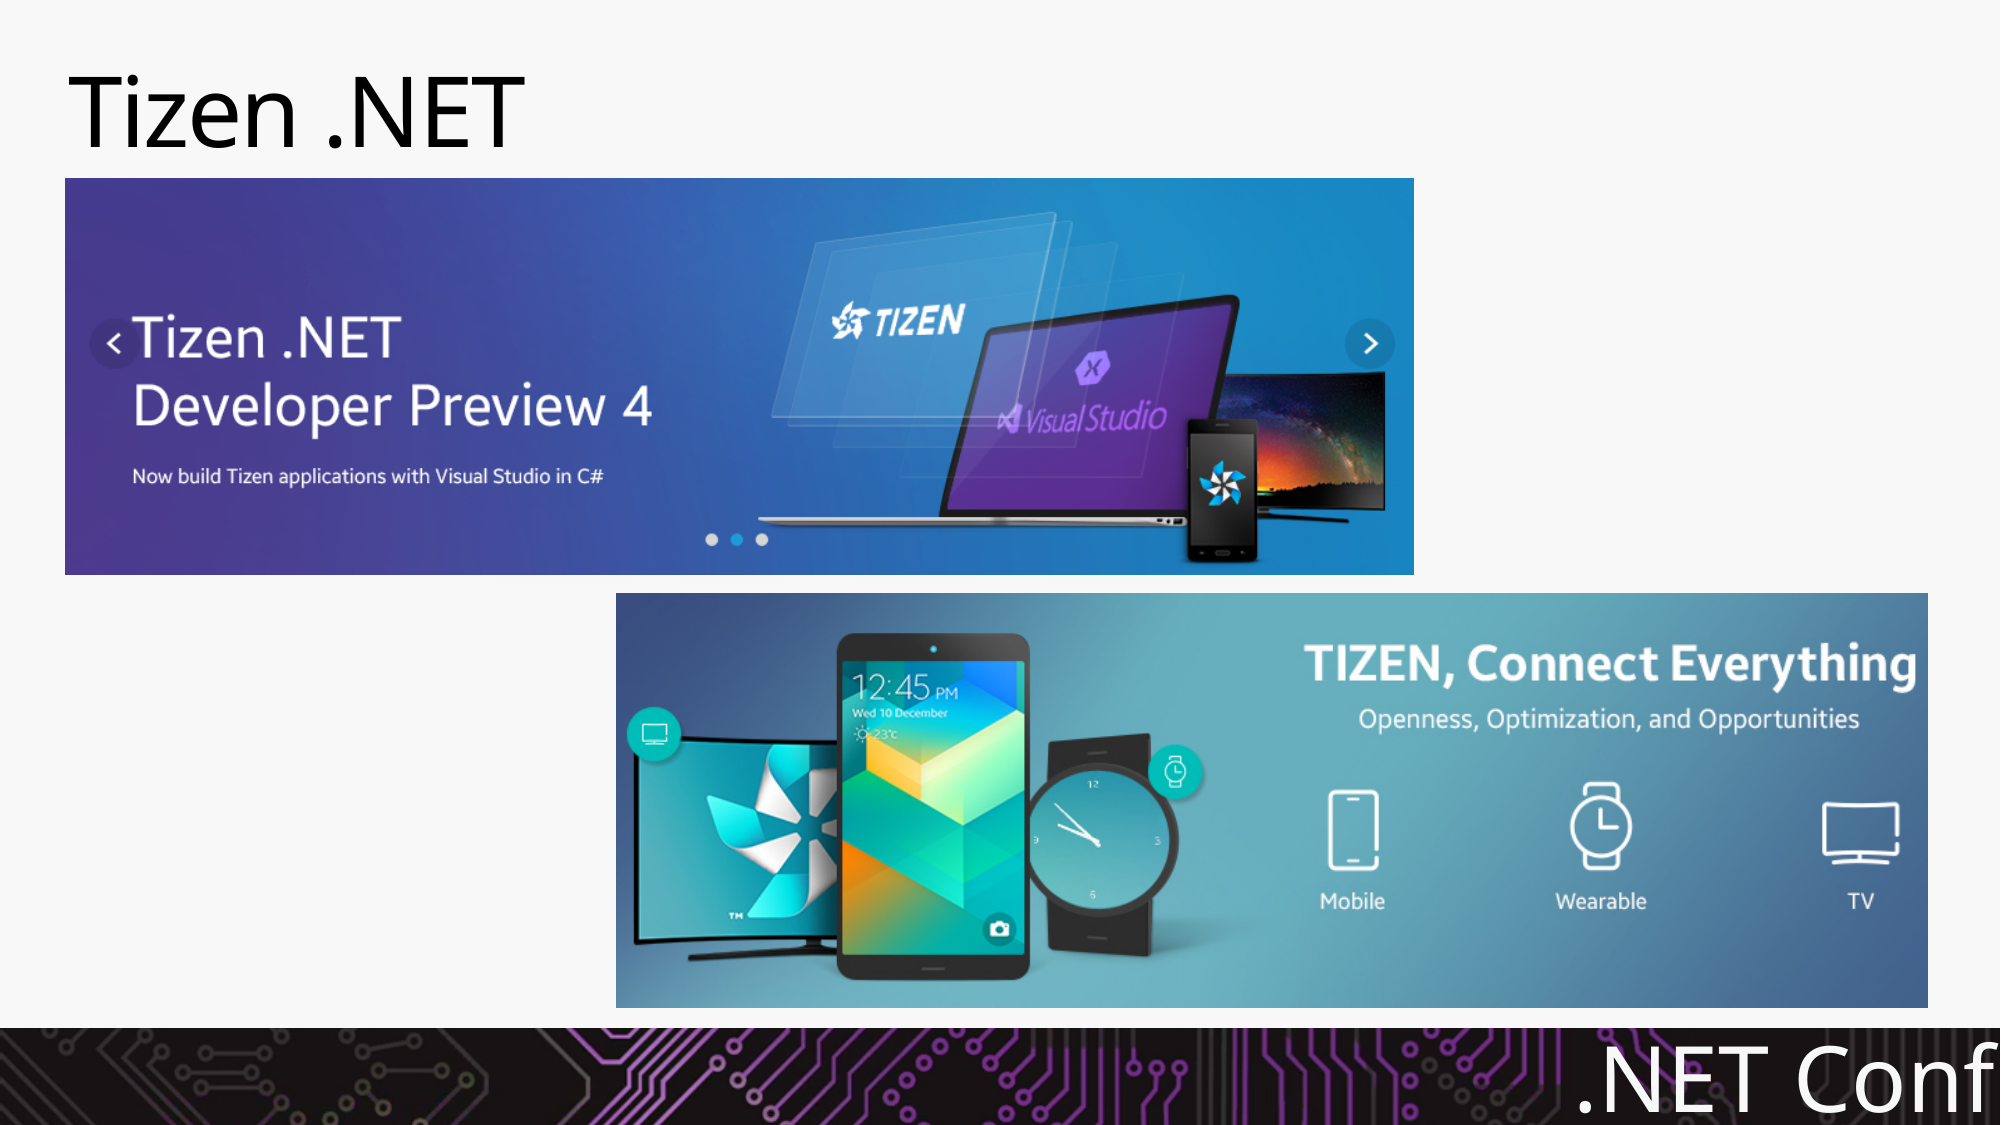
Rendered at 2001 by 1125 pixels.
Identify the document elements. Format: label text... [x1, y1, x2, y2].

picture [0, 1028, 2000, 1125]
picture [65, 178, 1415, 576]
title Tizen .NET [44, 47, 1957, 196]
picture [616, 593, 1928, 1008]
